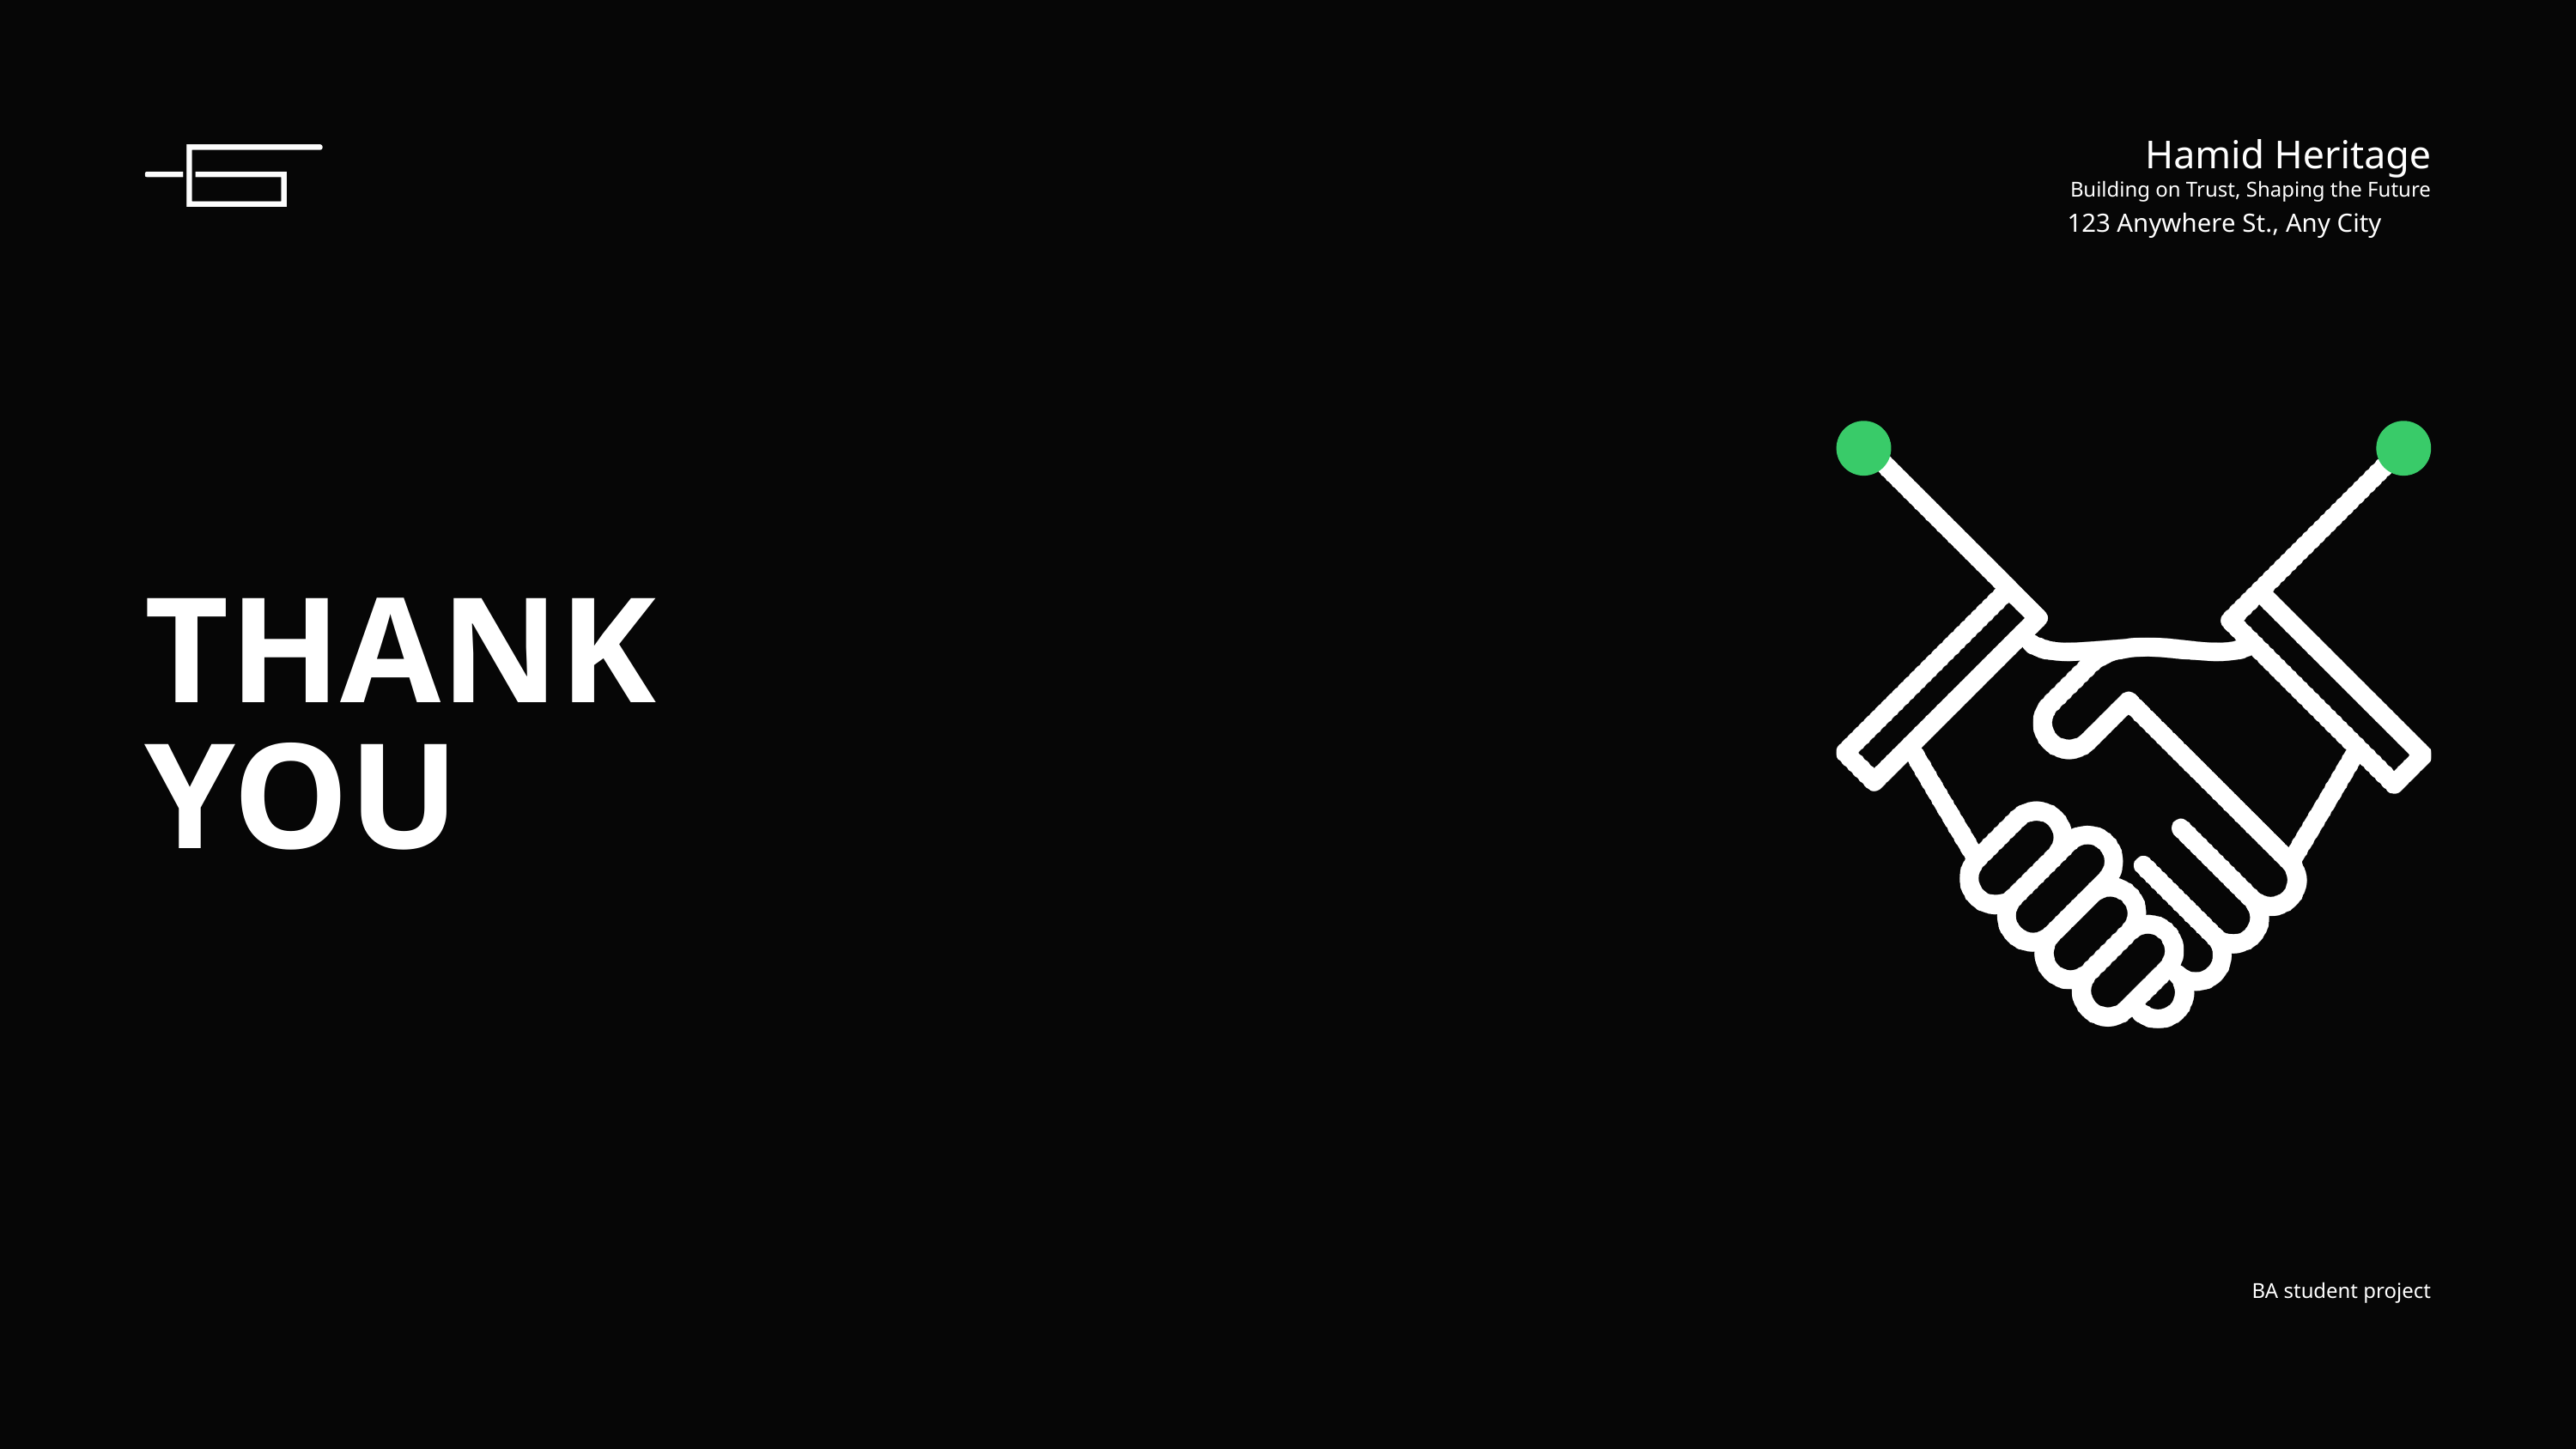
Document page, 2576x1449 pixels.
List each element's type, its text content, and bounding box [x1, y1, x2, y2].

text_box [2376, 421, 2432, 476]
text_box Hamid Heritage Building on Trust, Shaping the Future [1810, 130, 2432, 202]
text_box [1836, 448, 2432, 1028]
text_box THANK YOU [144, 585, 893, 878]
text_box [1836, 421, 1892, 476]
text_box [144, 144, 323, 207]
text_box BA student project [2061, 1278, 2432, 1303]
text_box 123 Anywhere St., Any City [2022, 206, 2427, 238]
